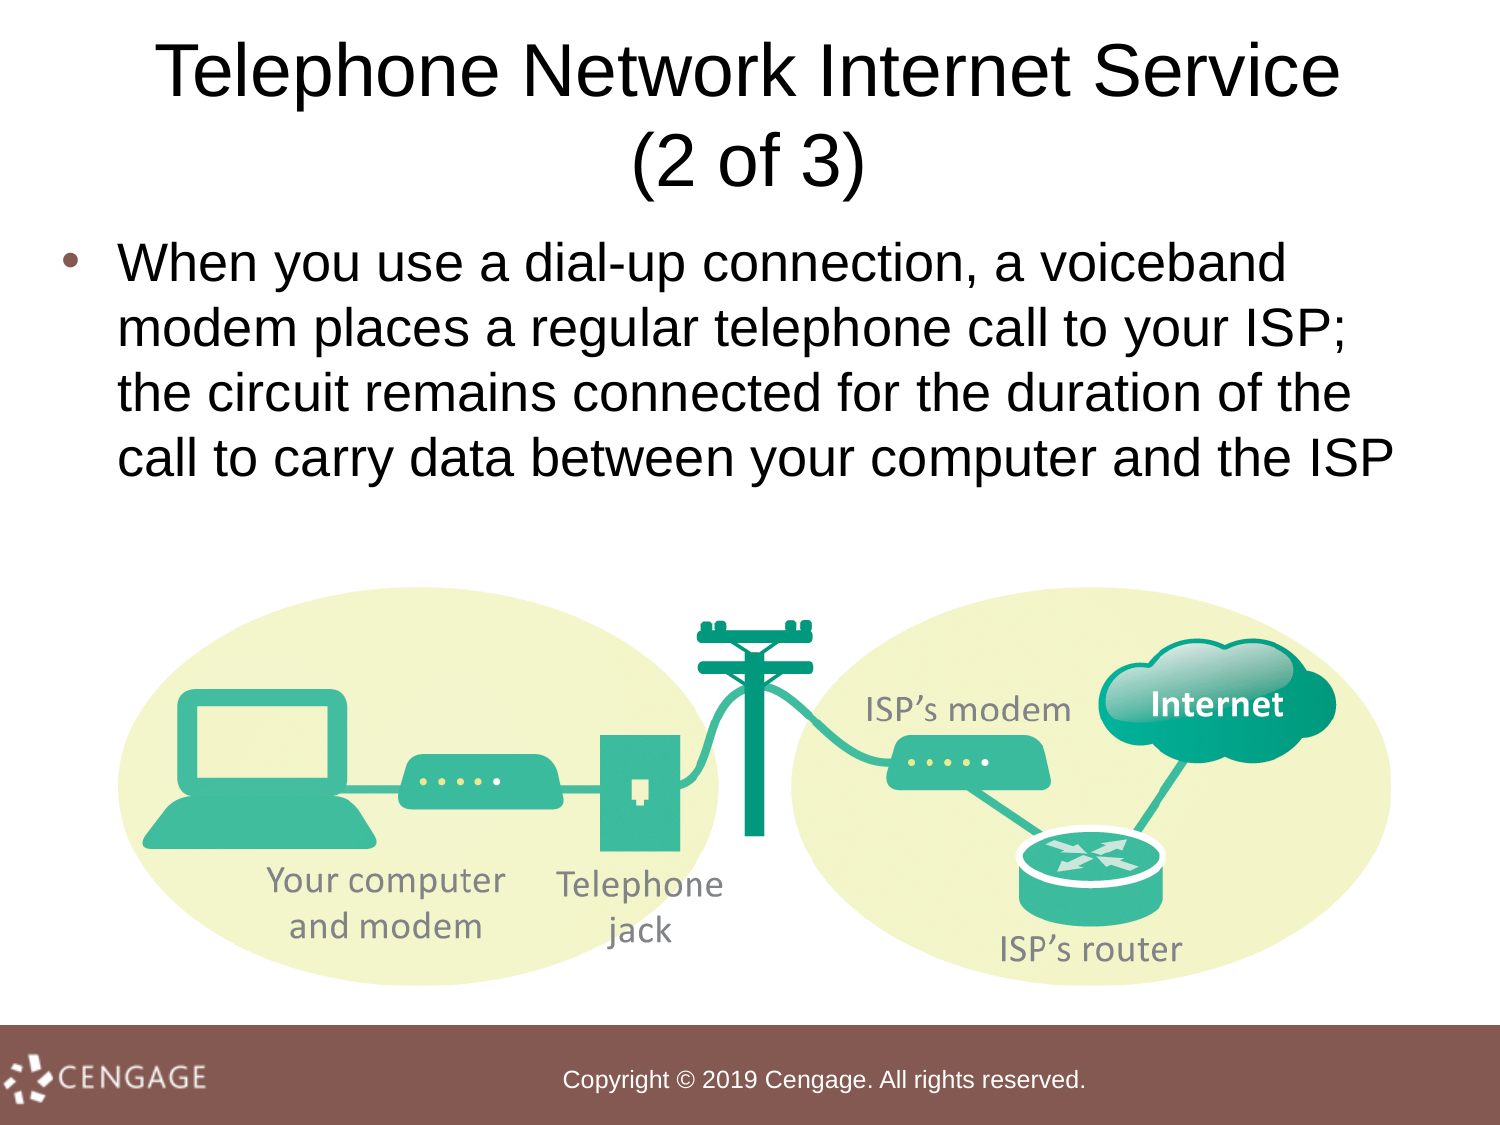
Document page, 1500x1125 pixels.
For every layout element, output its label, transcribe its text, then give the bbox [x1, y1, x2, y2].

title Telephone Network Internet Service (2 of 3) [112, 27, 1386, 195]
picture [0, 1051, 211, 1106]
list When you use a dial-up connection, a voiceband modem places a regular telephone call to your ISP; the circuit remains connected for the duration of the call to carry data between your computer and the ISP [45, 220, 1452, 527]
picture [118, 586, 1391, 986]
